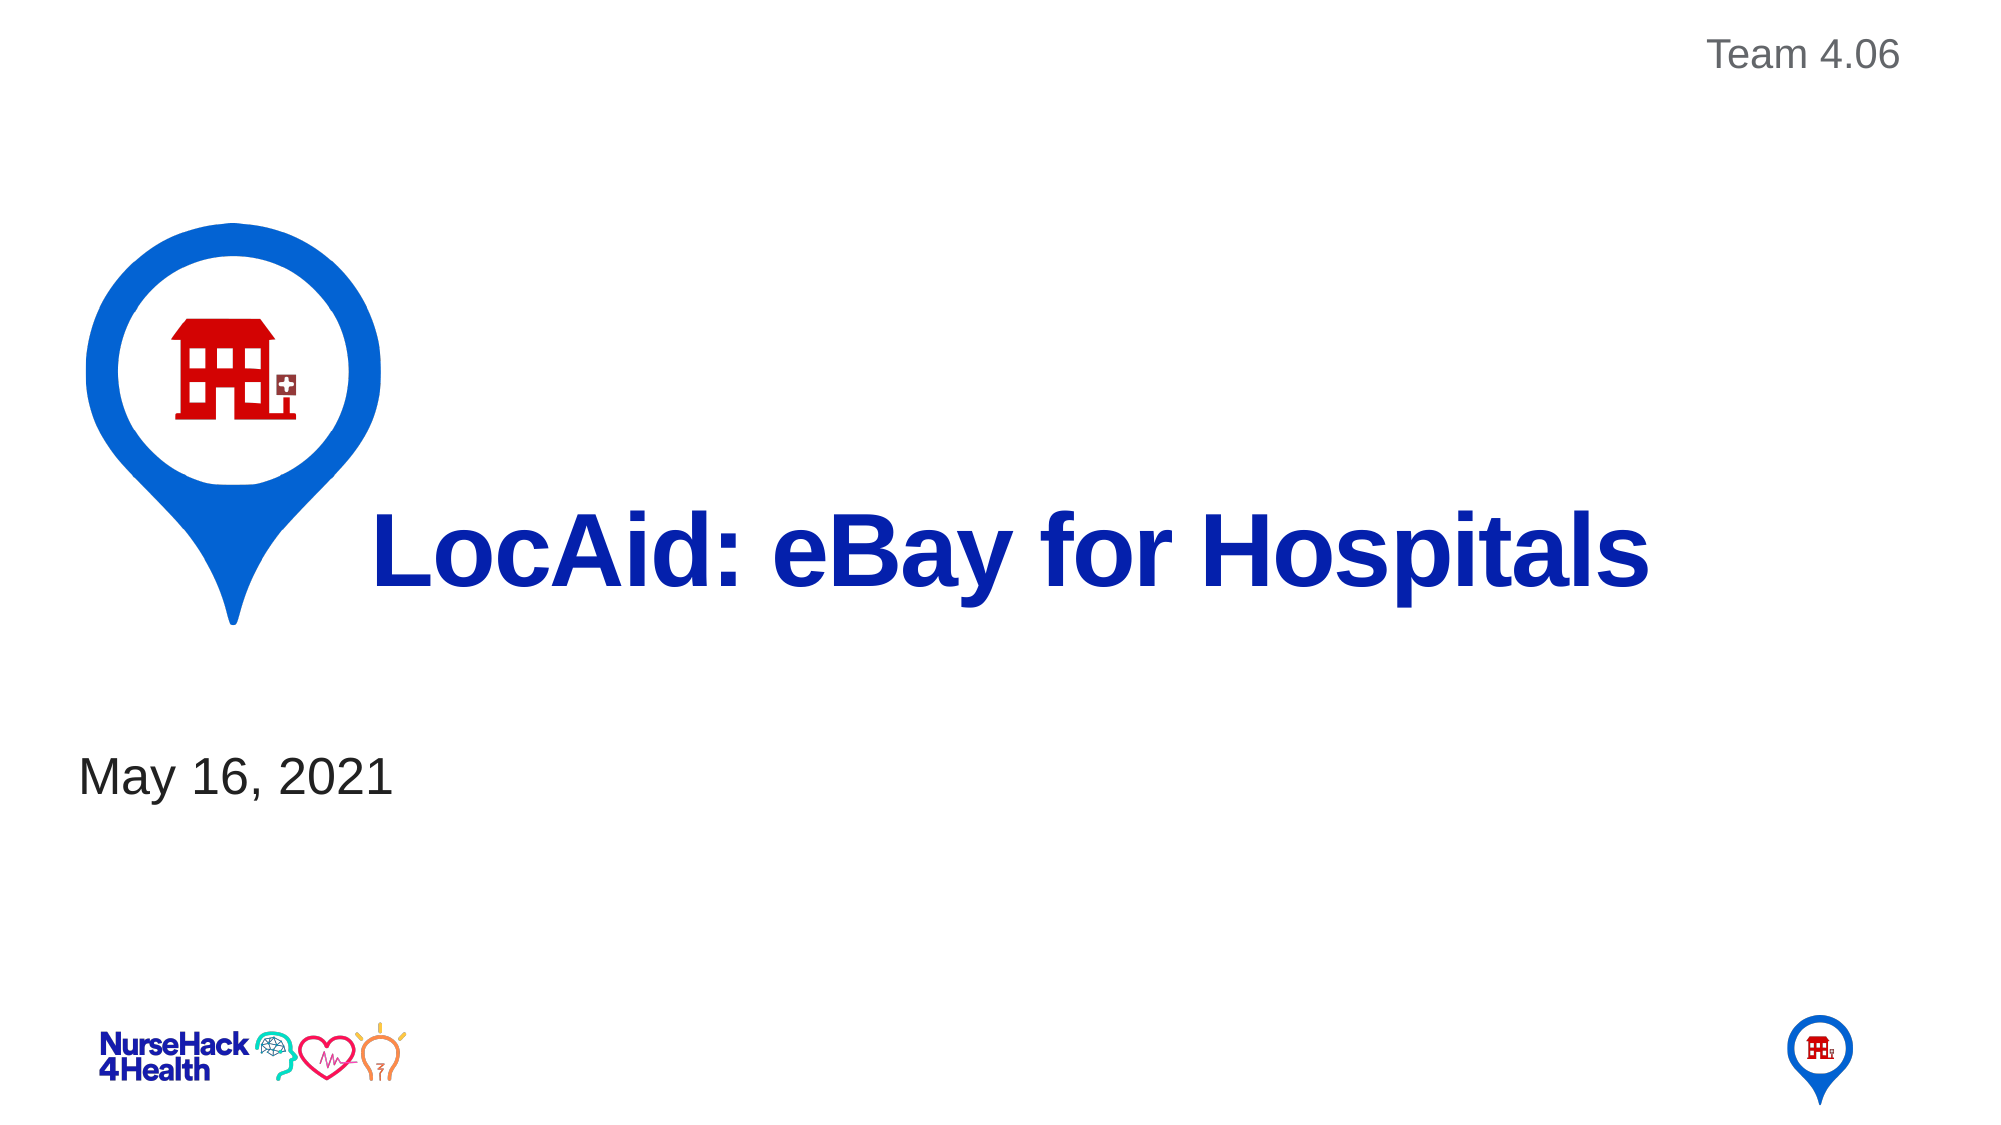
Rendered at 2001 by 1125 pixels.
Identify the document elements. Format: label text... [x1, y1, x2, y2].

picture [85, 223, 401, 636]
list May 16, 2021 [77, 742, 1881, 987]
picture [1787, 1014, 1858, 1108]
title LocAid: eBay for Hospitals [404, 343, 1902, 610]
text_box Team 4.06 [1705, 26, 1902, 77]
